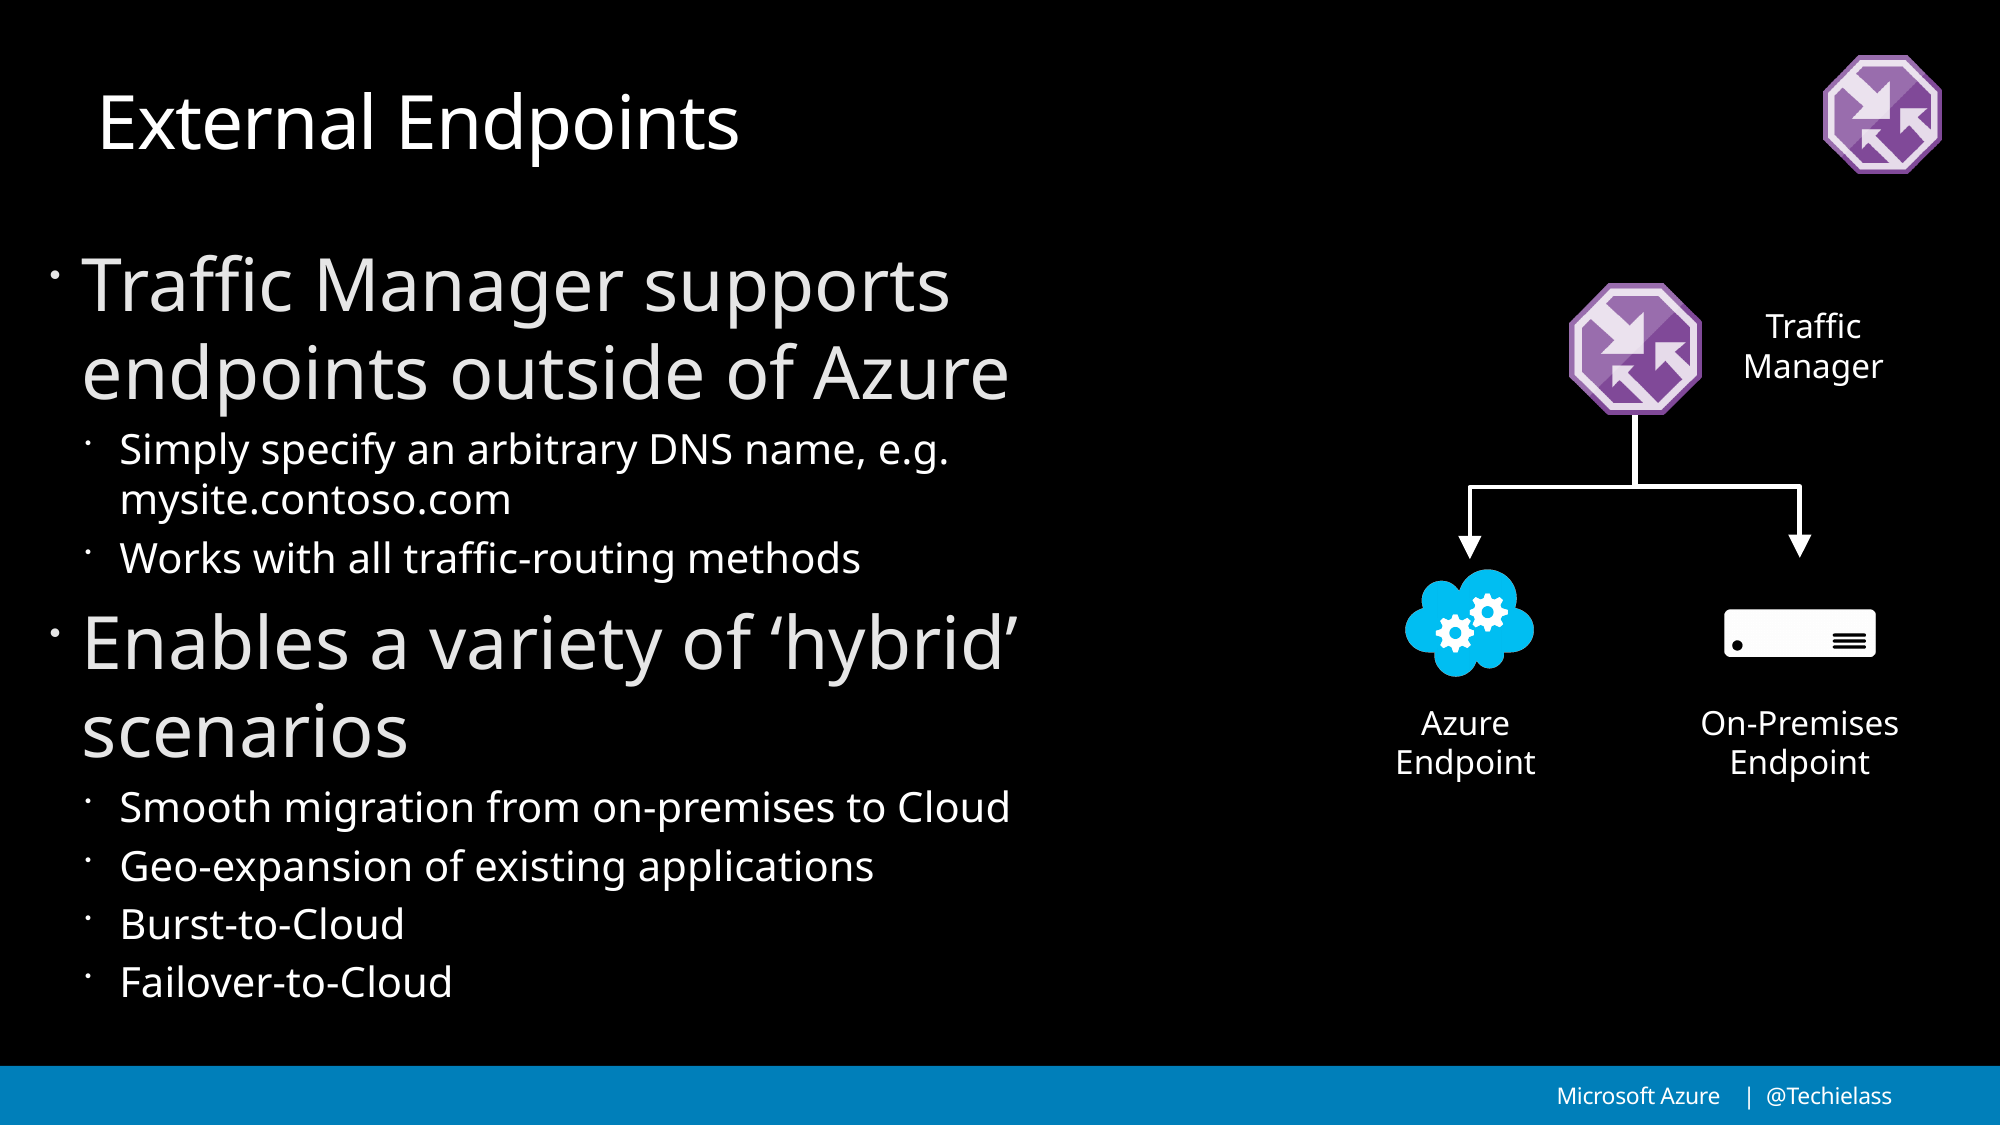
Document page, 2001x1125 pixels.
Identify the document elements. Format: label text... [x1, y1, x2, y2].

picture [1724, 557, 1876, 709]
list Traffic Manager supports endpoints outside of Azure Simply specify an arbitrary DNS name, e.g. mysite.contoso.com Works with all traffic-routing methods Enables a variety of ‘hybrid’ scenarios Smooth migration from on-premises to Cloud Geo-expansion of existing applications Burst-to-Cloud Failover-to-Cloud [44, 238, 1302, 887]
text_box On-Premises Endpoint [1675, 694, 1925, 789]
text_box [1405, 558, 1535, 688]
text_box Azure Endpoint [1341, 694, 1590, 789]
picture [1569, 283, 1702, 416]
title External Endpoints [96, 75, 1823, 166]
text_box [1646, 403, 1790, 569]
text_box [0, 1065, 2000, 1125]
text_box Traffic Manager [1702, 297, 1938, 393]
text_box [1479, 404, 1625, 570]
picture [1823, 55, 1942, 175]
